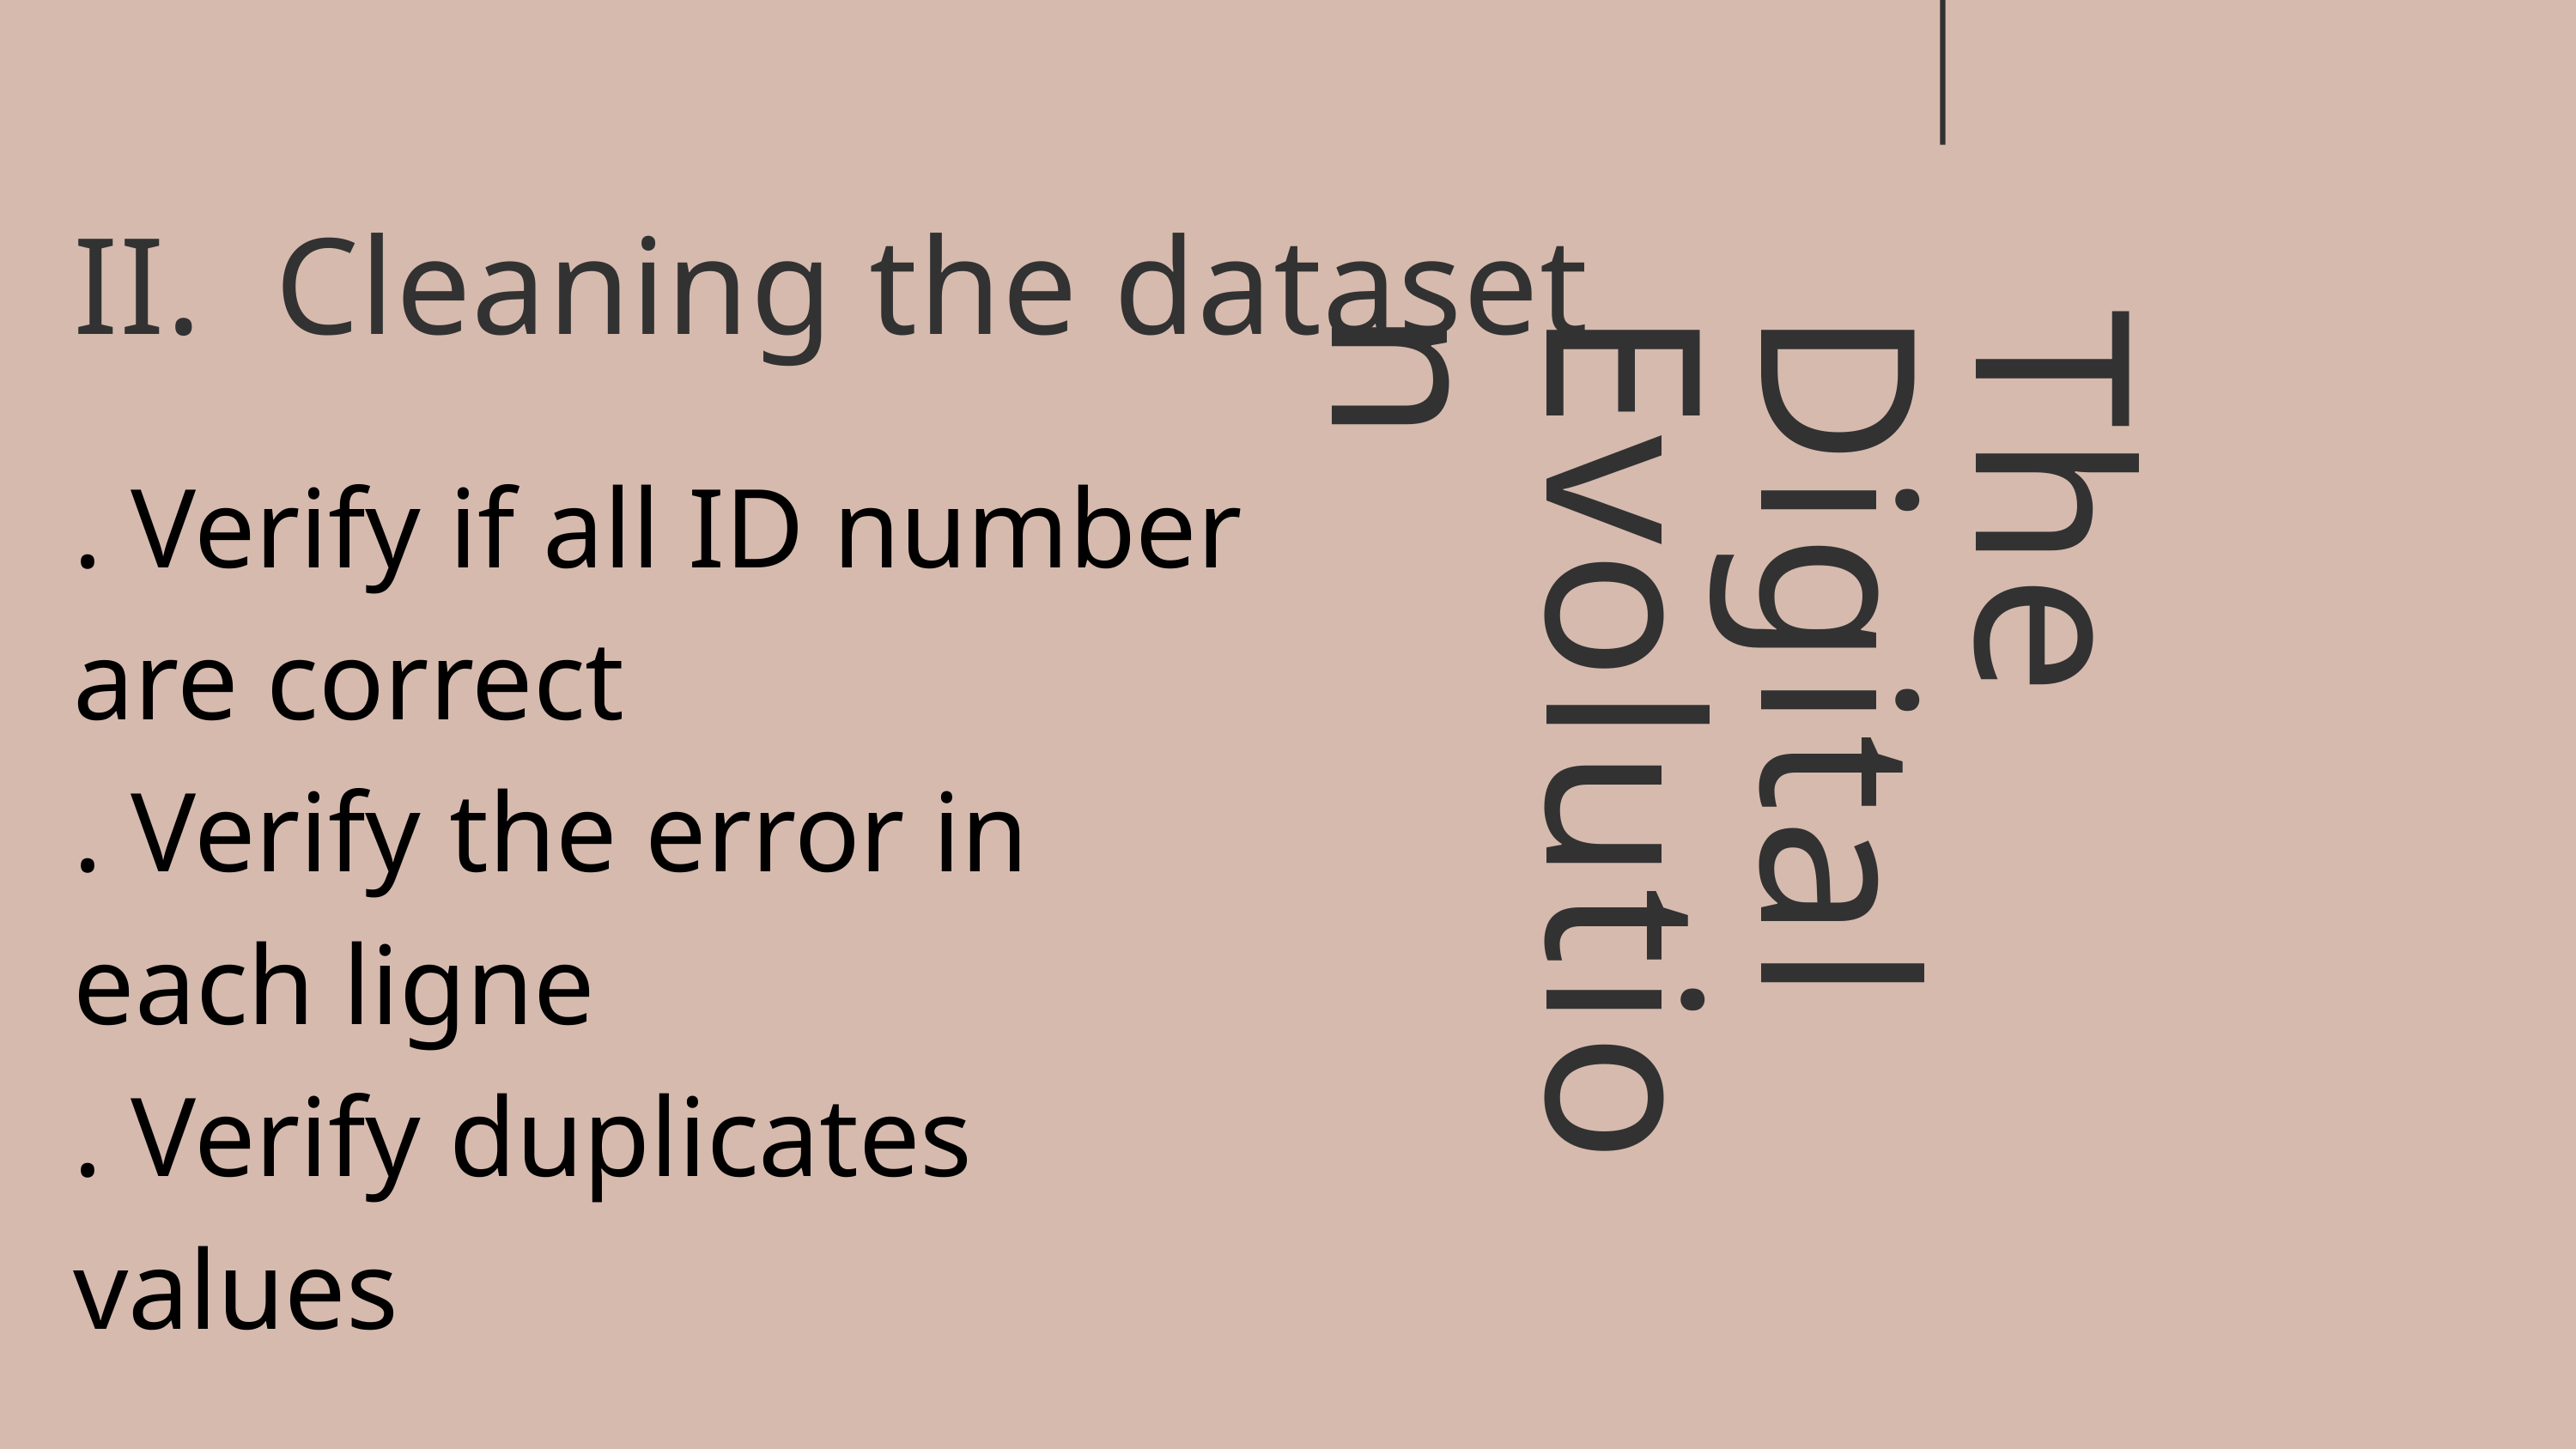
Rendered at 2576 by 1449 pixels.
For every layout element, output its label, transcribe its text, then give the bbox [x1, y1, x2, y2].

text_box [73, 0, 1935, 1136]
text_box [1940, 0, 1946, 145]
text_box . Verify if all ID number are correct . Verify the error in each ligne . Verify duplicates values [73, 1143, 1288, 1351]
text_box The Digital Evolution [1289, 309, 2148, 1247]
